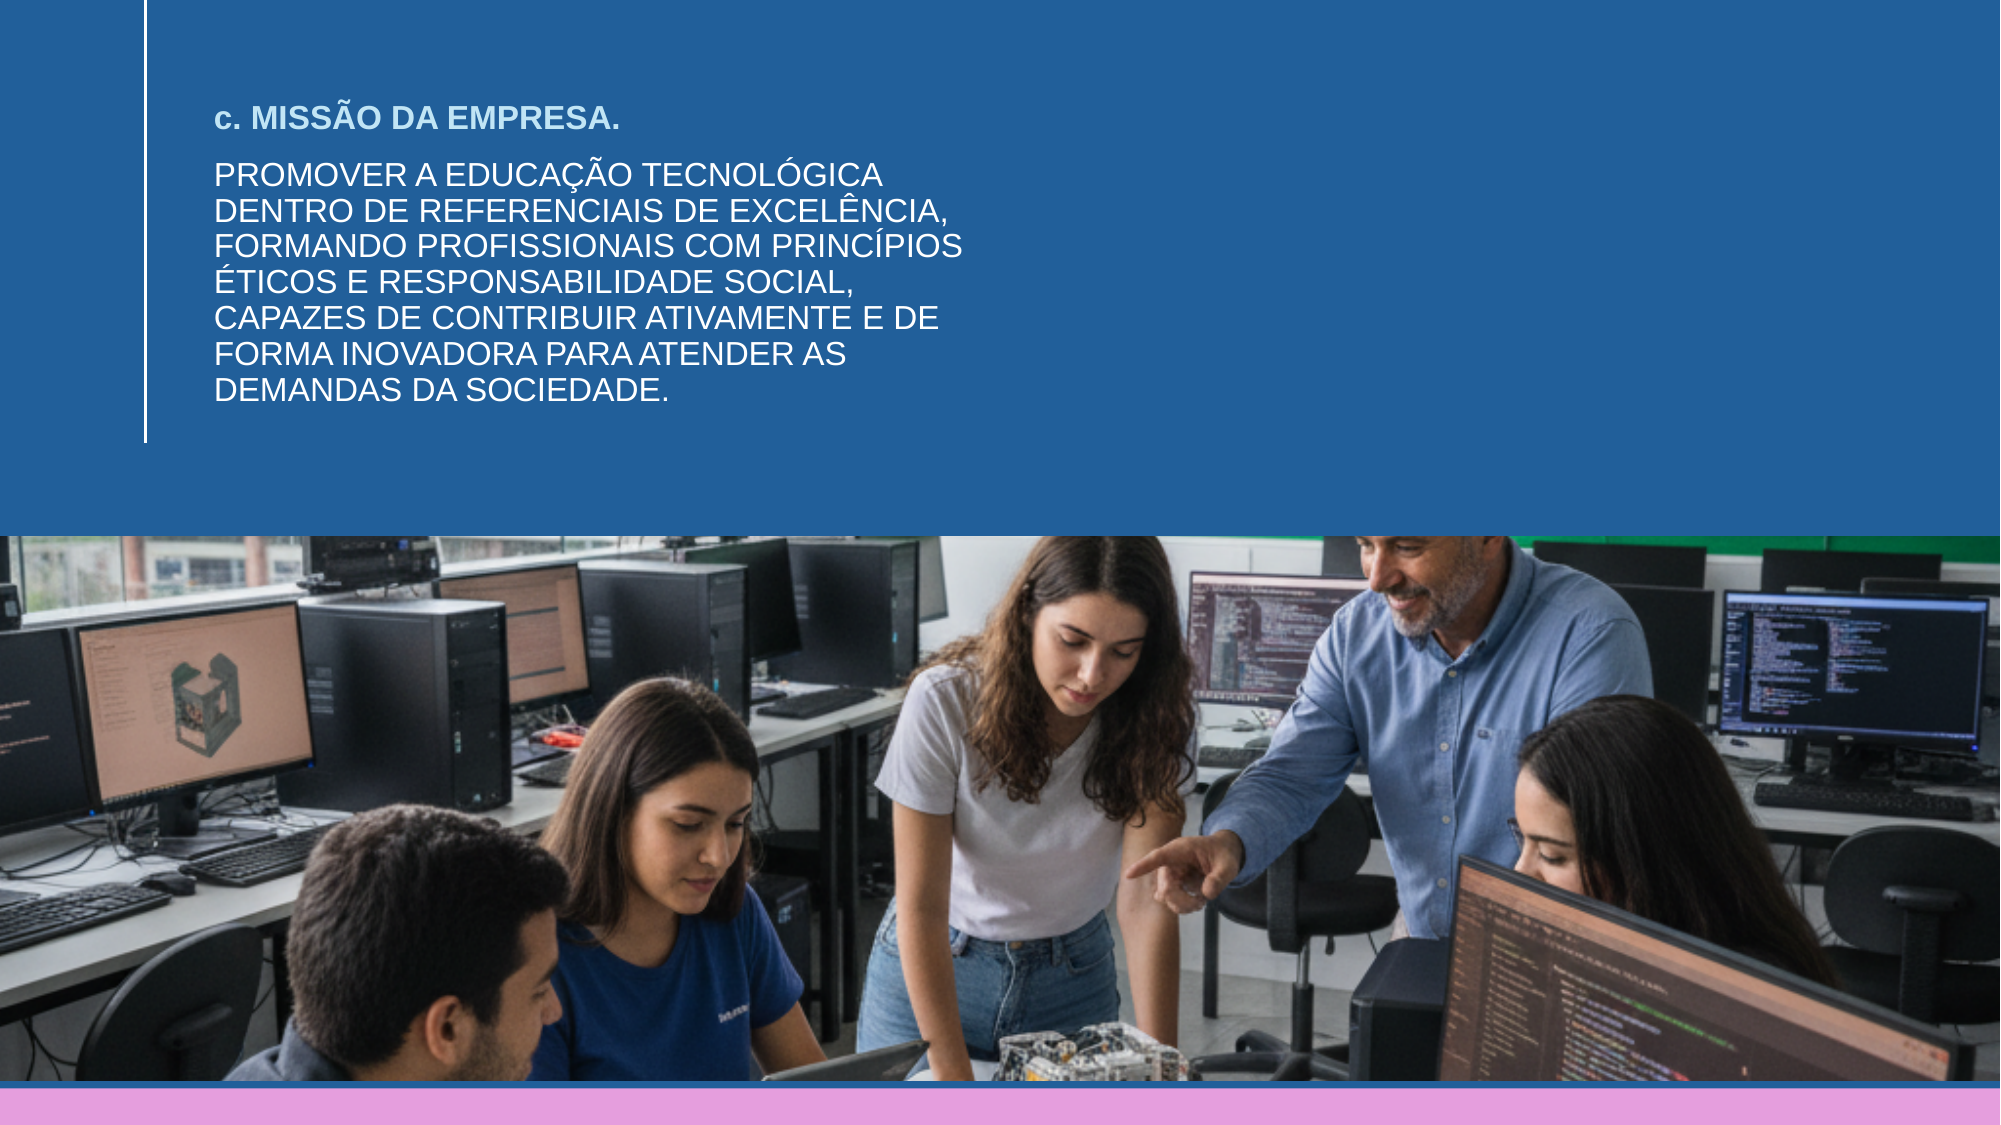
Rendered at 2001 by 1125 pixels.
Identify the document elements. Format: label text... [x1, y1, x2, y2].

text_box [0, 1087, 2000, 1125]
text_box [0, 0, 2000, 535]
text_box [0, 1081, 2000, 1087]
picture [0, 535, 2000, 1081]
subtitle c. MISSÃO DA EMPRESA. PROMOVER A EDUCAÇÃO TECNOLÓGICA DENTRO DE REFERENCIAIS DE EXCELÊNCIA, FORMANDO PROFISSIONAIS COM PRINCÍPIOS ÉTICOS E RESPONSABILIDADE SOCIAL, CAPAZES DE CONTRIBUIR ATIVAMENTE E DE FORMA INOVADORA PARA ATENDER AS DEMANDAS DA SOCIEDADE. [199, 93, 1000, 535]
